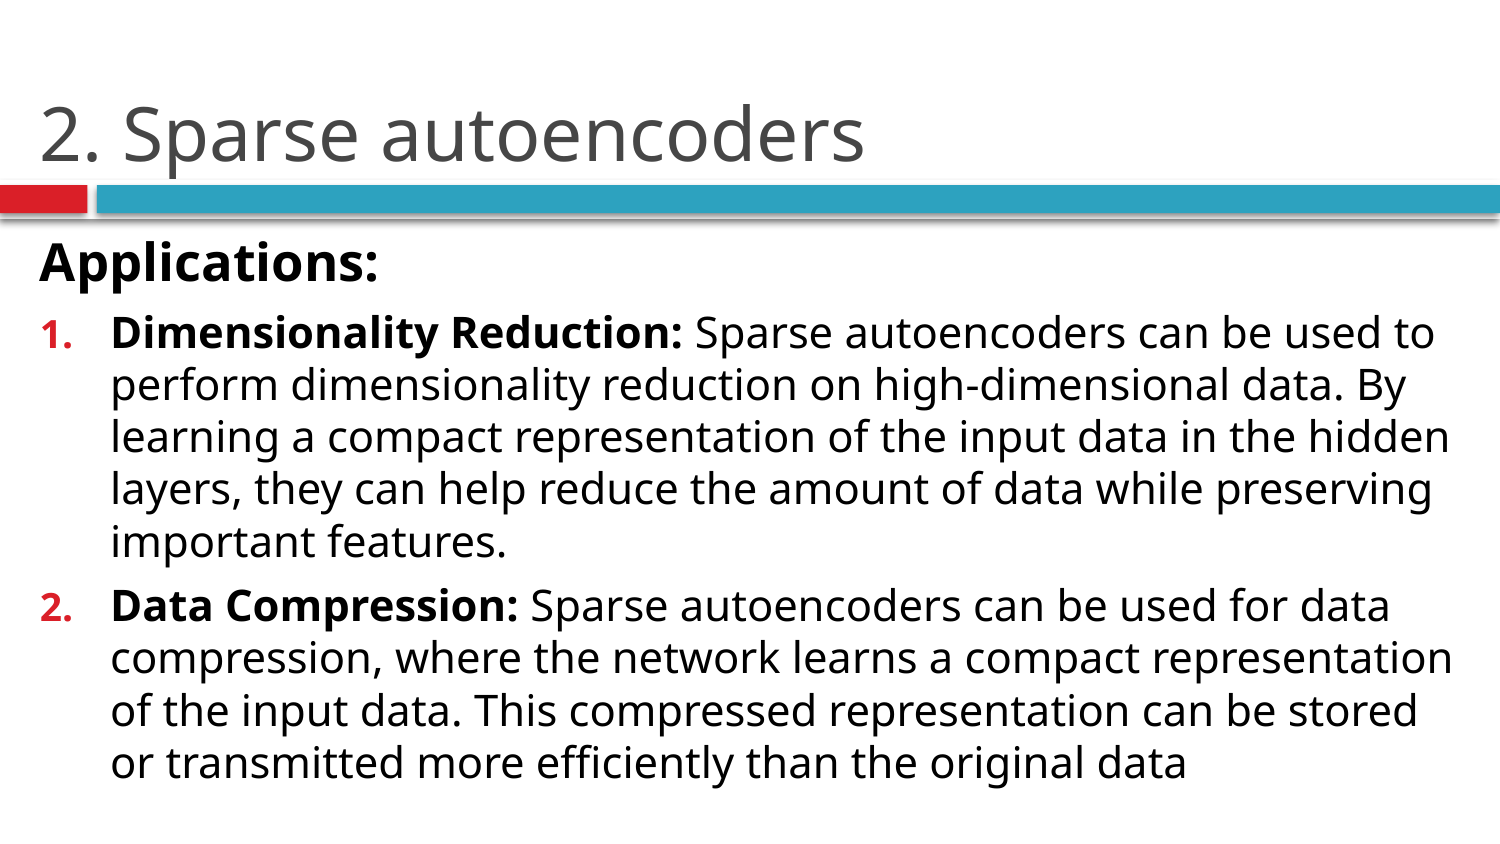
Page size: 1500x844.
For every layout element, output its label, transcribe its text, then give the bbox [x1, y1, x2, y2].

title 2. Sparse autoencoders [24, 19, 1438, 185]
list Applications: Dimensionality Reduction: Sparse autoencoders can be used to perform dimensionality reduction on high-dimensional data. By learning a compact representation of the input data in the hidden layers, they can help reduce the amount of data while preserving important features. Data Compression: Sparse autoencoders can be used for data compression, where the network learns a compact representation of the input data. This compressed representation can be stored or transmitted more efficiently than the original data [24, 221, 1475, 810]
